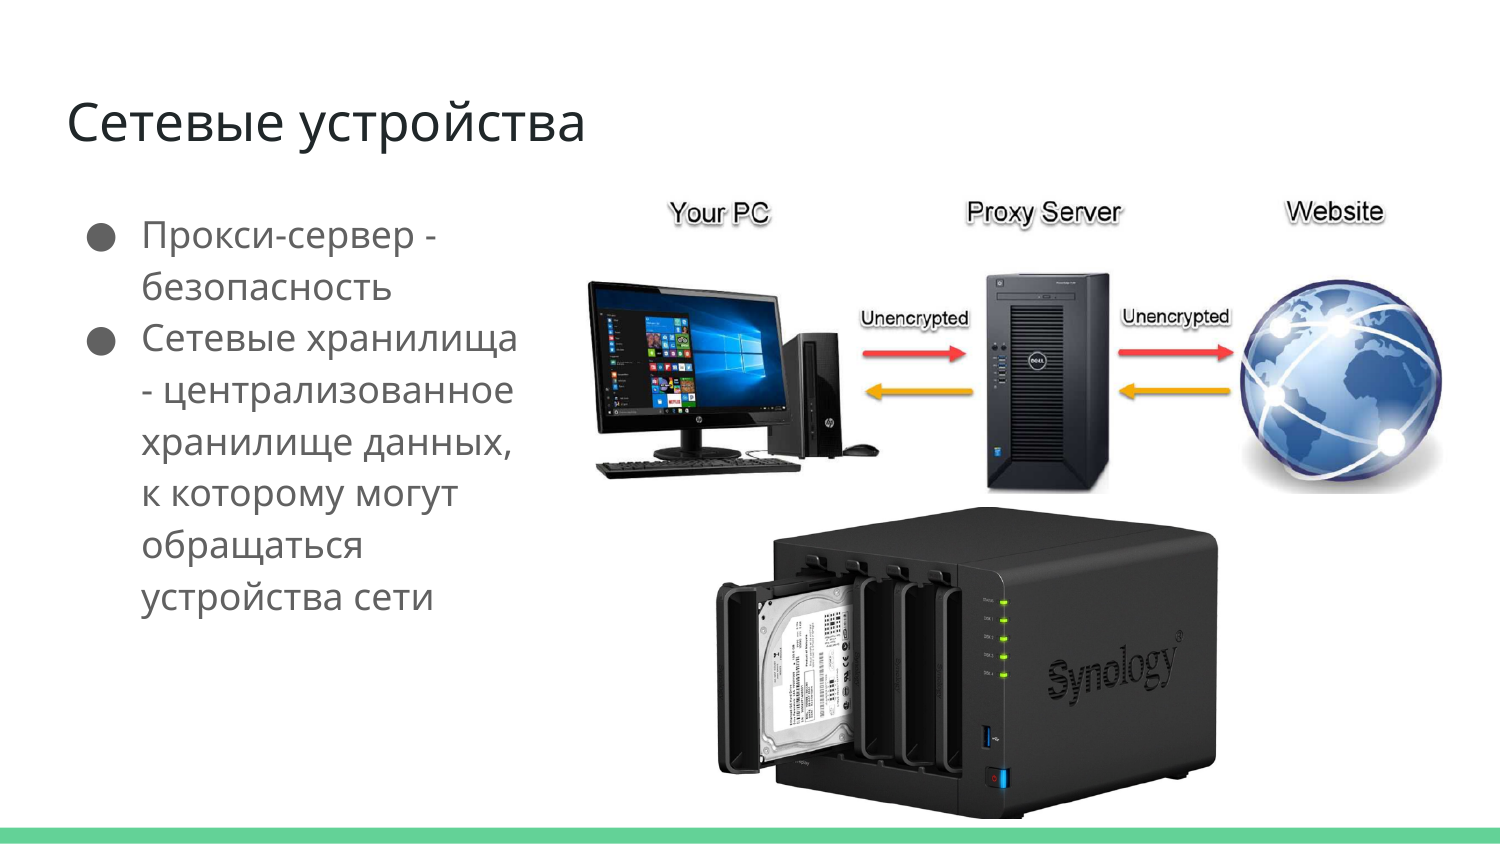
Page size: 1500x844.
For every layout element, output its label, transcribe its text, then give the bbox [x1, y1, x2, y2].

picture [710, 507, 1230, 819]
picture [545, 180, 1478, 495]
list Прокси-сервер - безопасность Сетевые хранилища - централизованное хранилище данных, к которому могут обращаться устройства сети [51, 189, 546, 750]
title Сетевые устройства [51, 72, 1449, 167]
